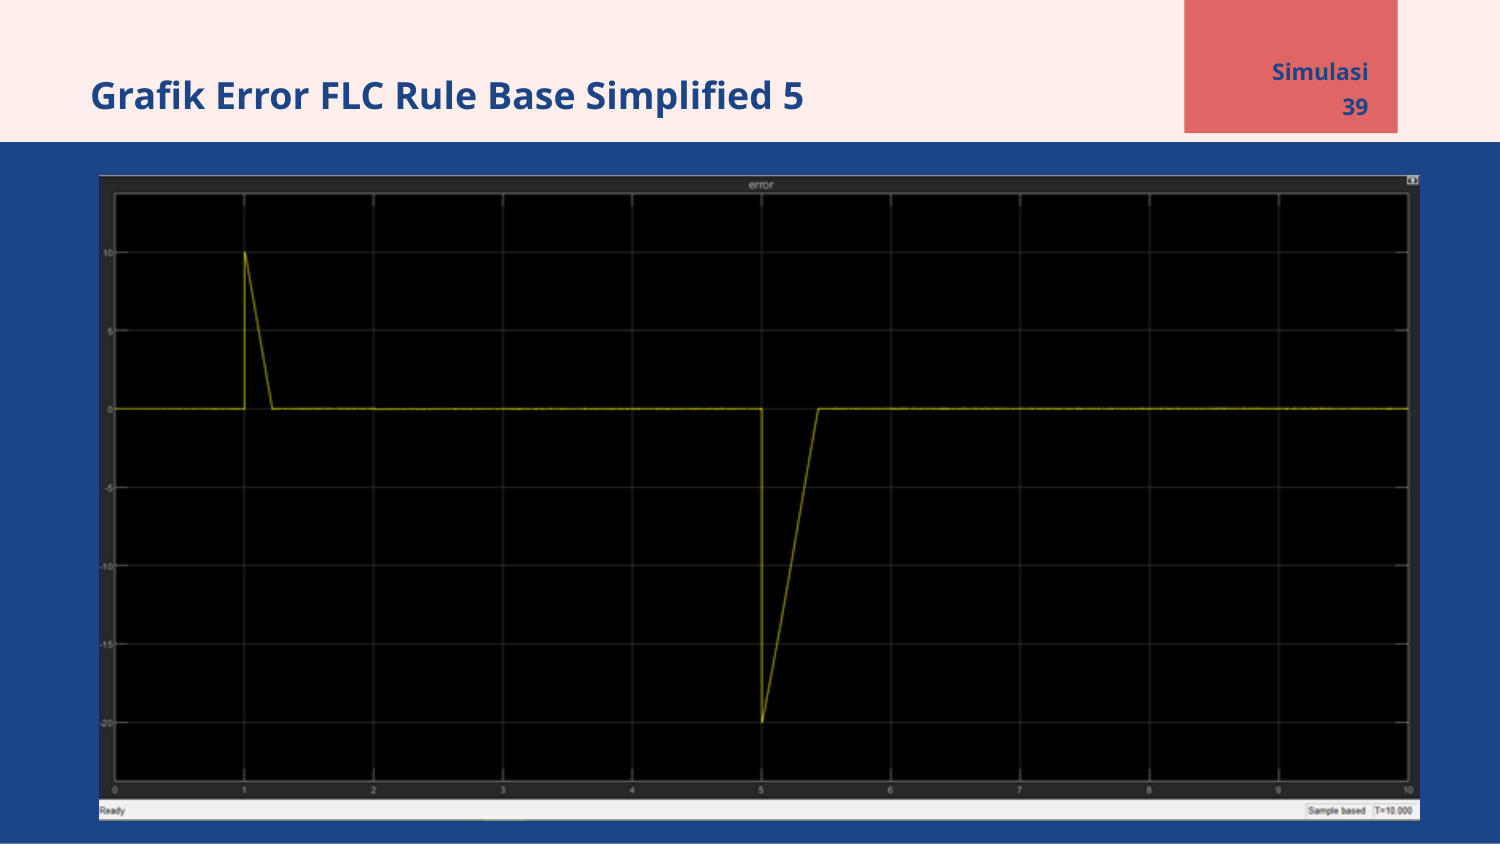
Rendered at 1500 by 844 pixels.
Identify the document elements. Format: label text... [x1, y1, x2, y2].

text_box [0, 142, 1500, 844]
picture [99, 175, 1421, 821]
list Grafik Error FLC Rule Base Simplified 5 [0, 49, 1074, 110]
slide_number 39 [1293, 77, 1384, 143]
title Simulasi [1111, 21, 1384, 101]
